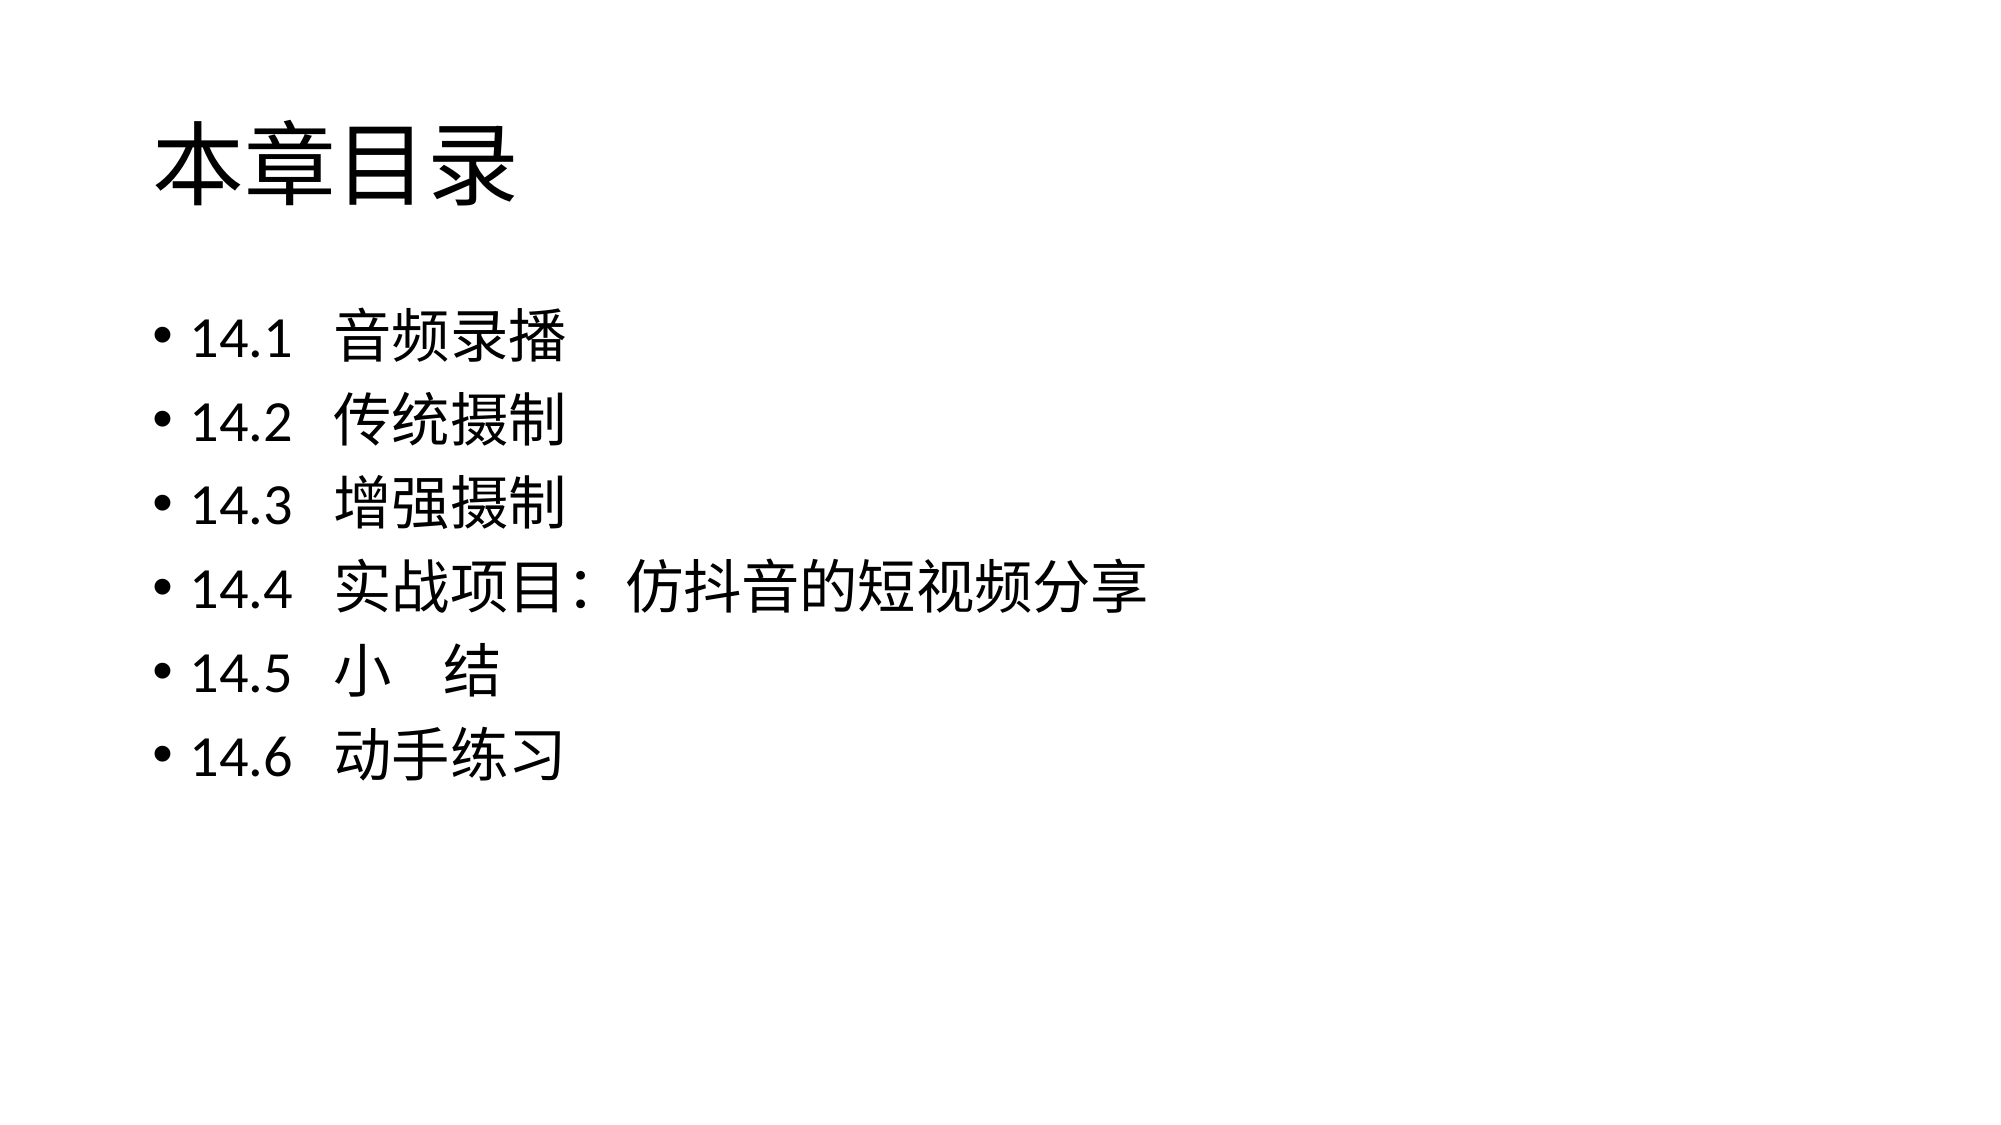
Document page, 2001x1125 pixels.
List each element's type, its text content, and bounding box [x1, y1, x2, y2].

title 本章目录 [137, 59, 1863, 278]
list 14.1 音频录播 14.2 传统摄制 14.3 增强摄制 14.4 实战项目：仿抖音的短视频分享 14.5 小 结 14.6 动手练习 [137, 299, 1863, 1014]
